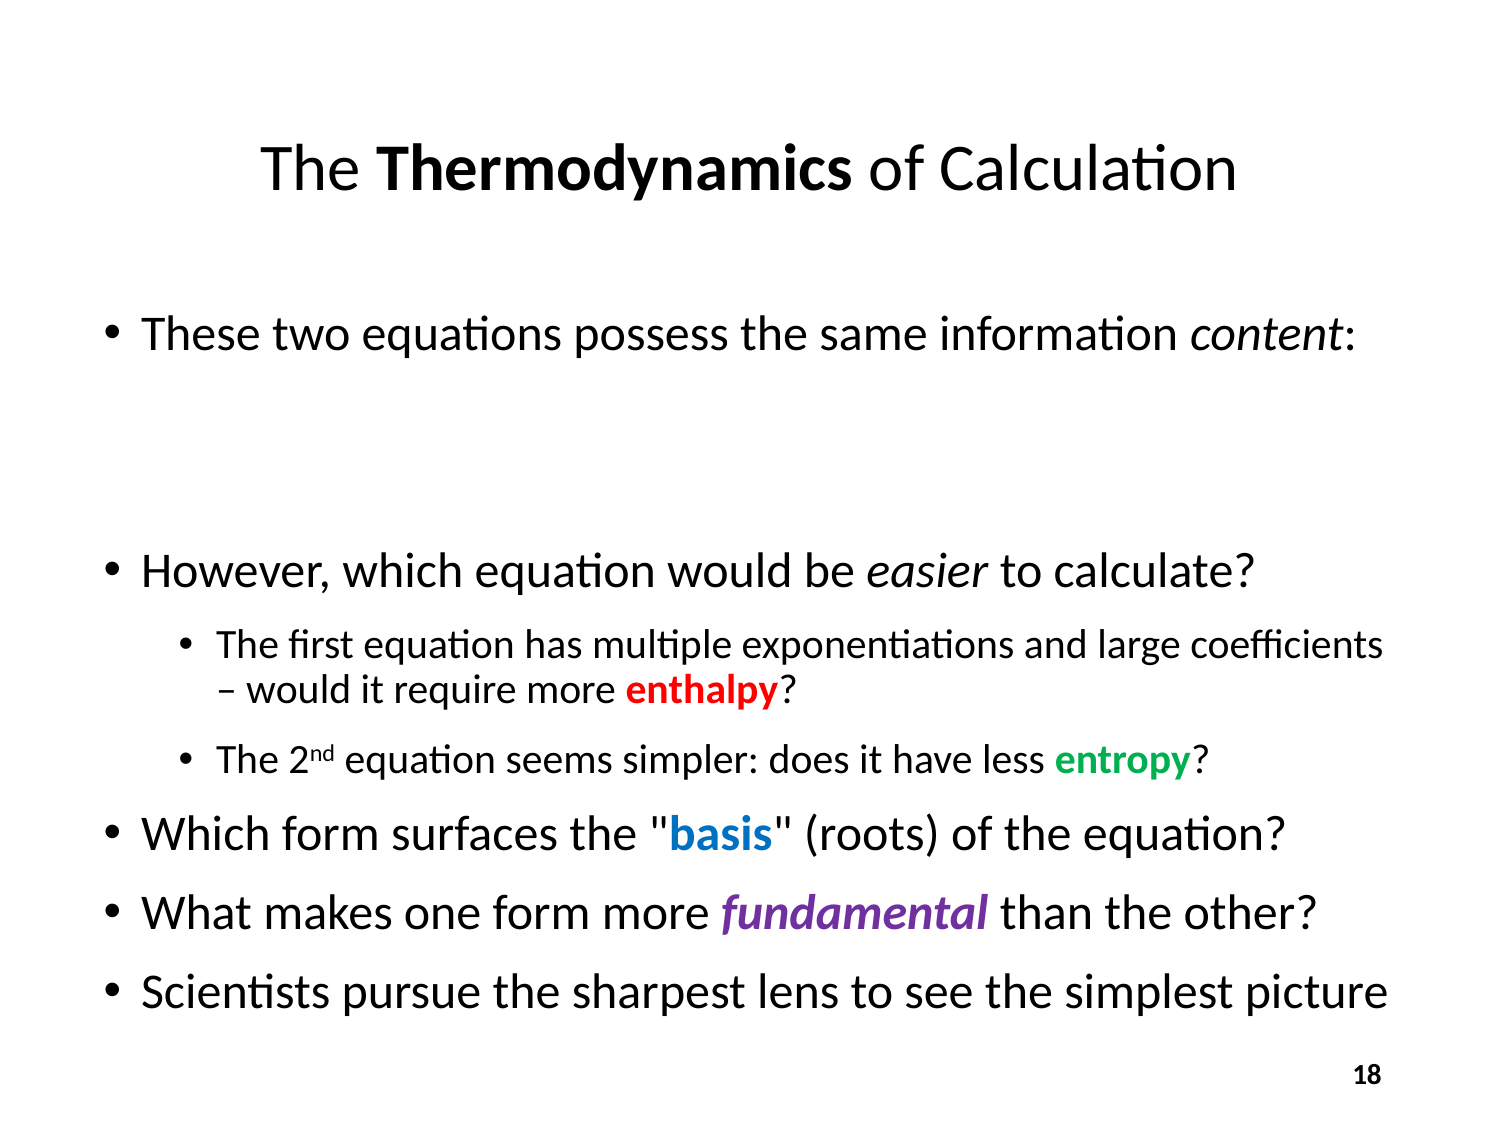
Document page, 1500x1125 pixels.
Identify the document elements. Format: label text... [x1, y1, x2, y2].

slide_number 18 [1059, 1042, 1397, 1103]
title The Thermodynamics of Calculation [103, 59, 1397, 278]
